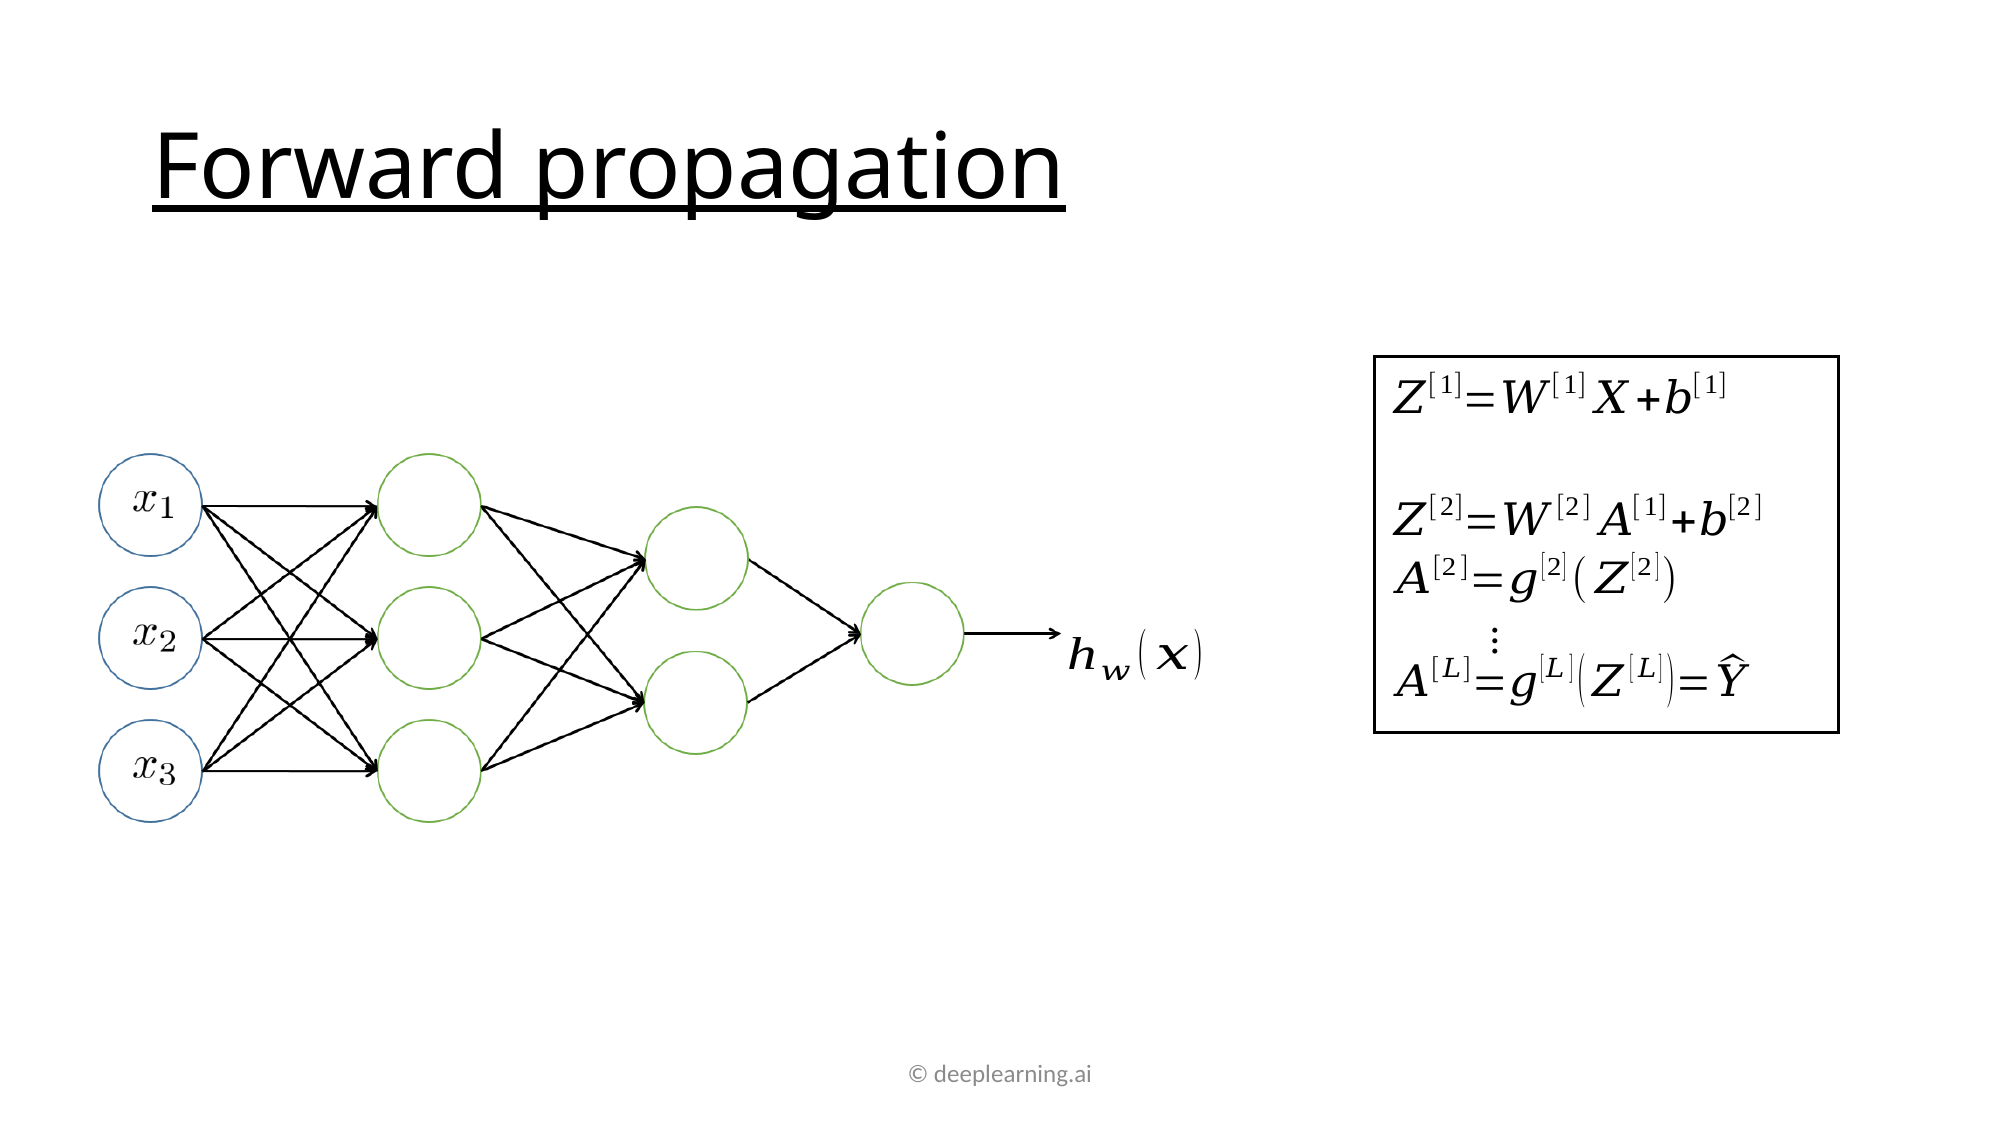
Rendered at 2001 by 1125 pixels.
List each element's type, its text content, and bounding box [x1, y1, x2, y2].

title Forward propagation [137, 59, 1863, 278]
footer © deeplearning.ai [662, 1042, 1338, 1103]
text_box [1374, 356, 1839, 733]
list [67, 450, 1068, 833]
